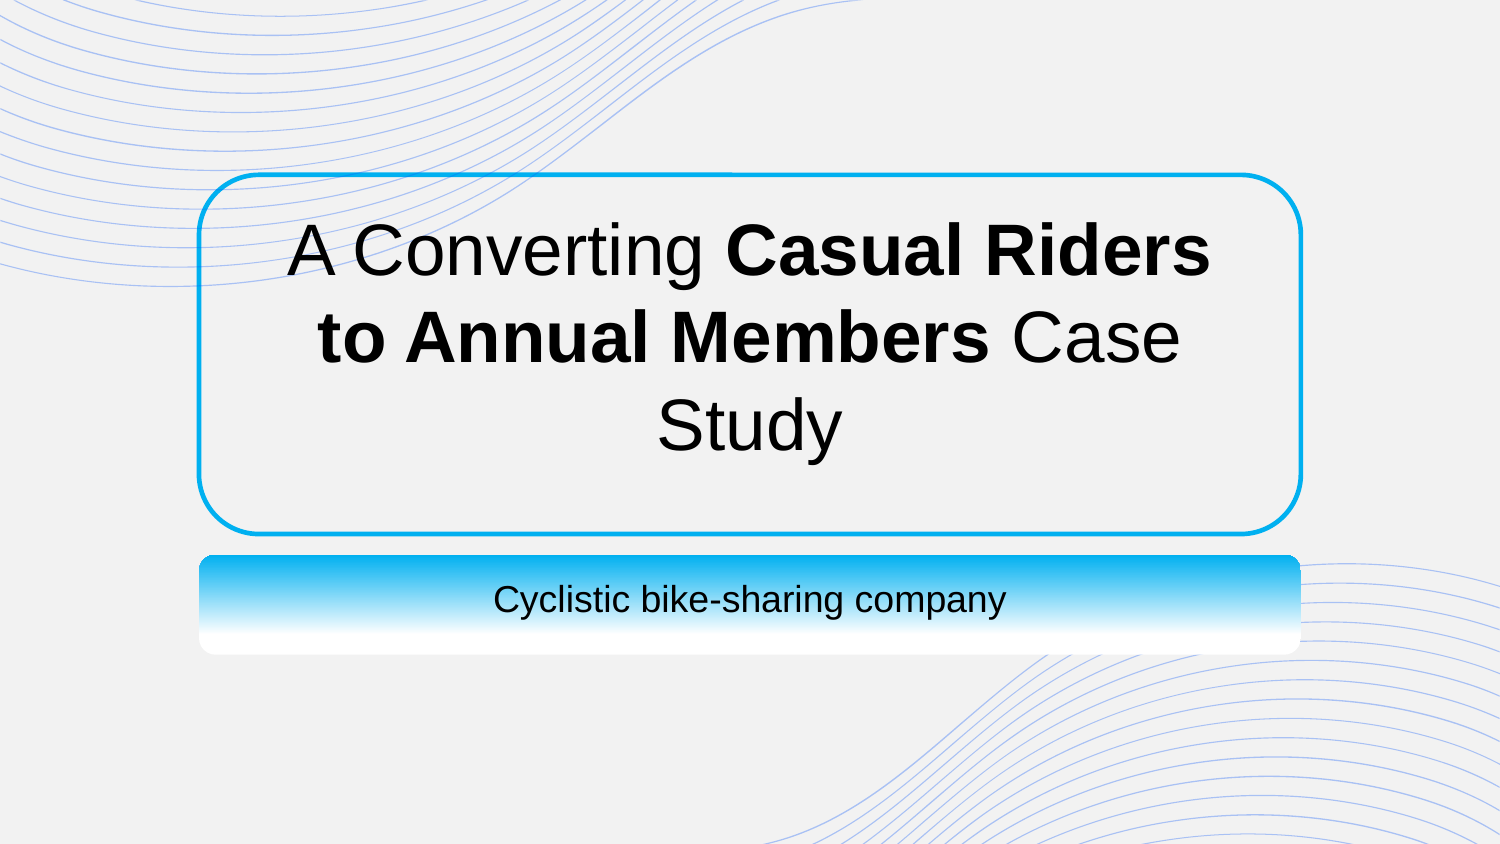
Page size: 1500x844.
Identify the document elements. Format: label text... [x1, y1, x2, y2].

title A Converting Casual Riders to Annual Members Case Study [249, 187, 1251, 522]
subtitle Cyclistic bike-sharing company [378, 559, 1122, 619]
